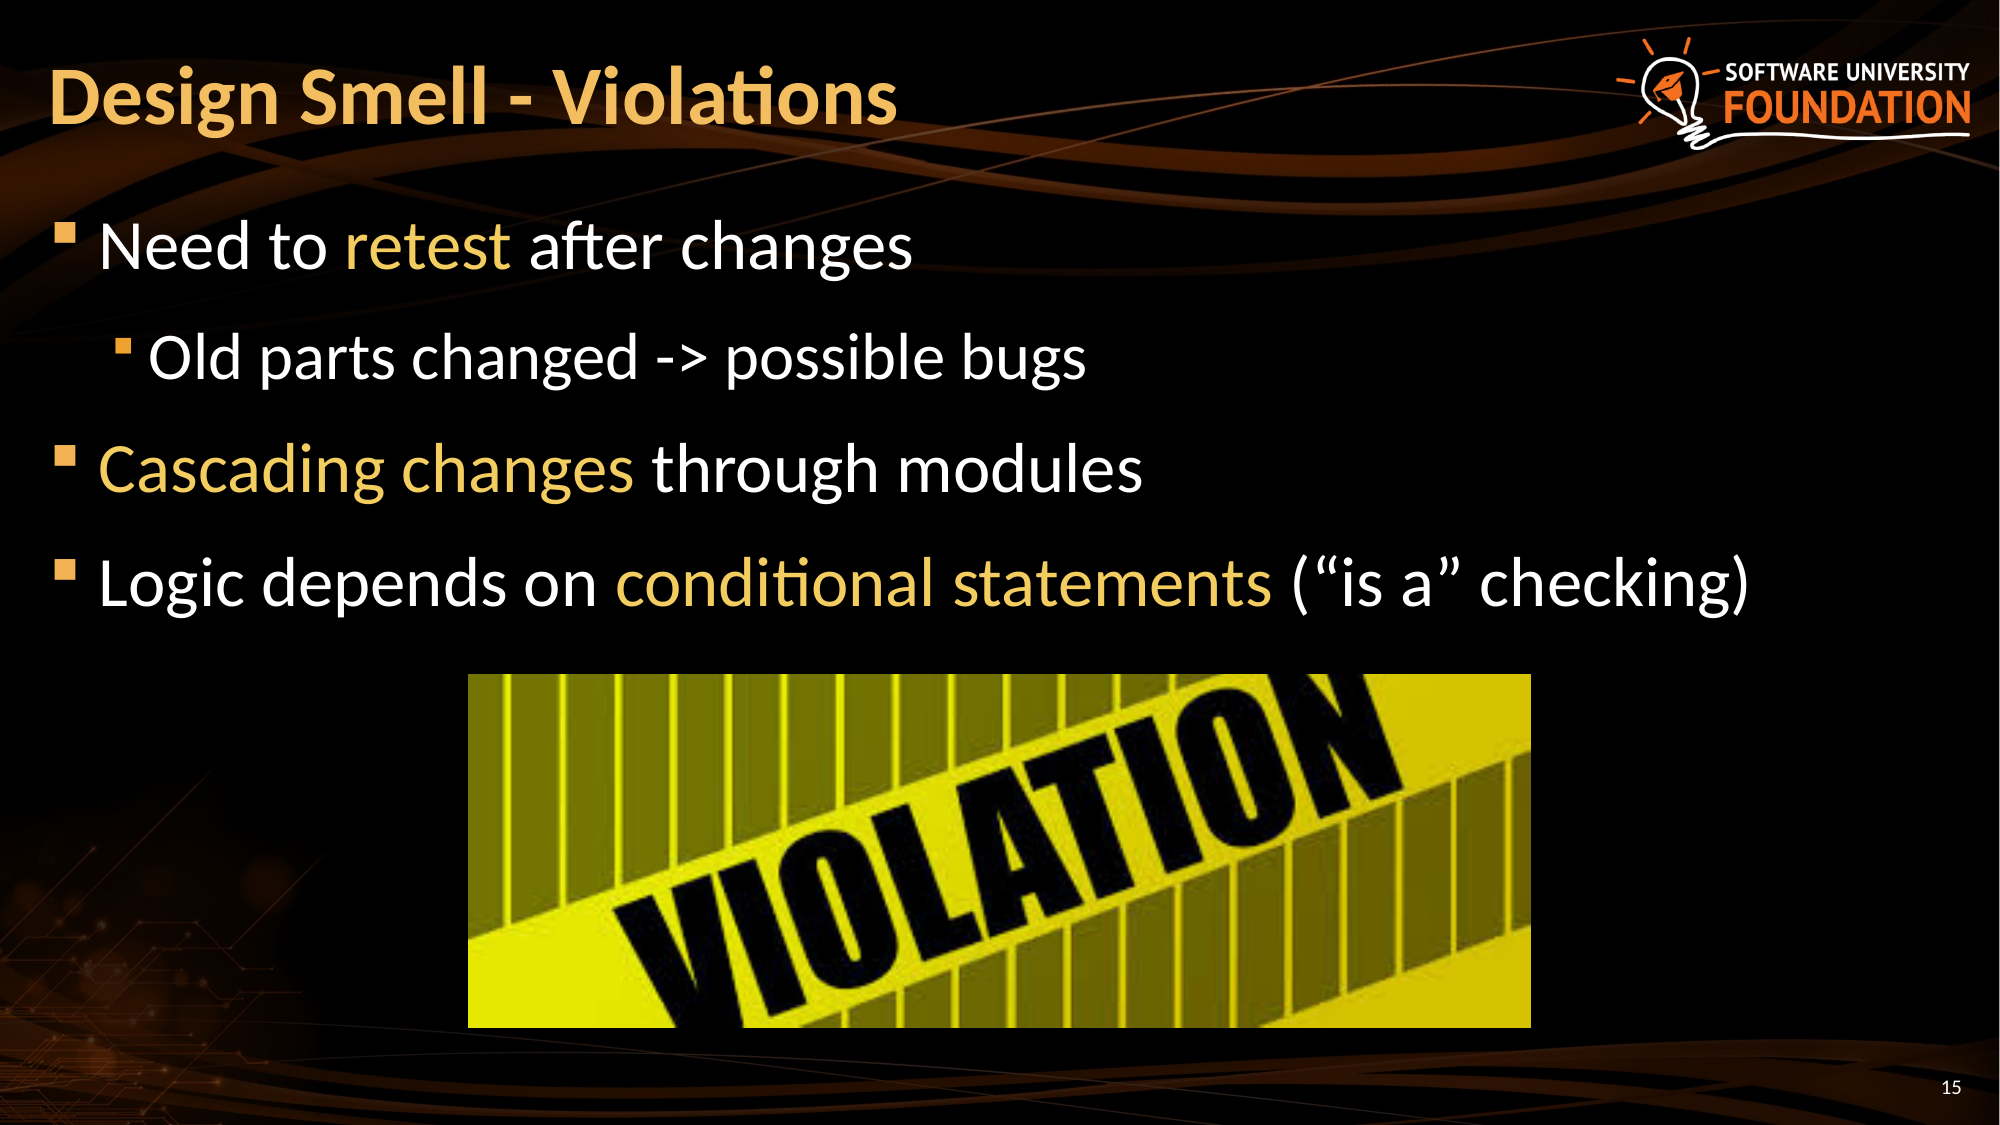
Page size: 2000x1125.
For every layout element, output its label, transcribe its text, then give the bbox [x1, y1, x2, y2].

title Design Smell - Violations [30, 6, 1602, 189]
picture [0, 0, 2000, 1125]
list Need to retest after changes Old parts changed -> possible bugs Cascading changes through modules Logic depends on conditional statements (“is a” checking) [31, 188, 1968, 1103]
